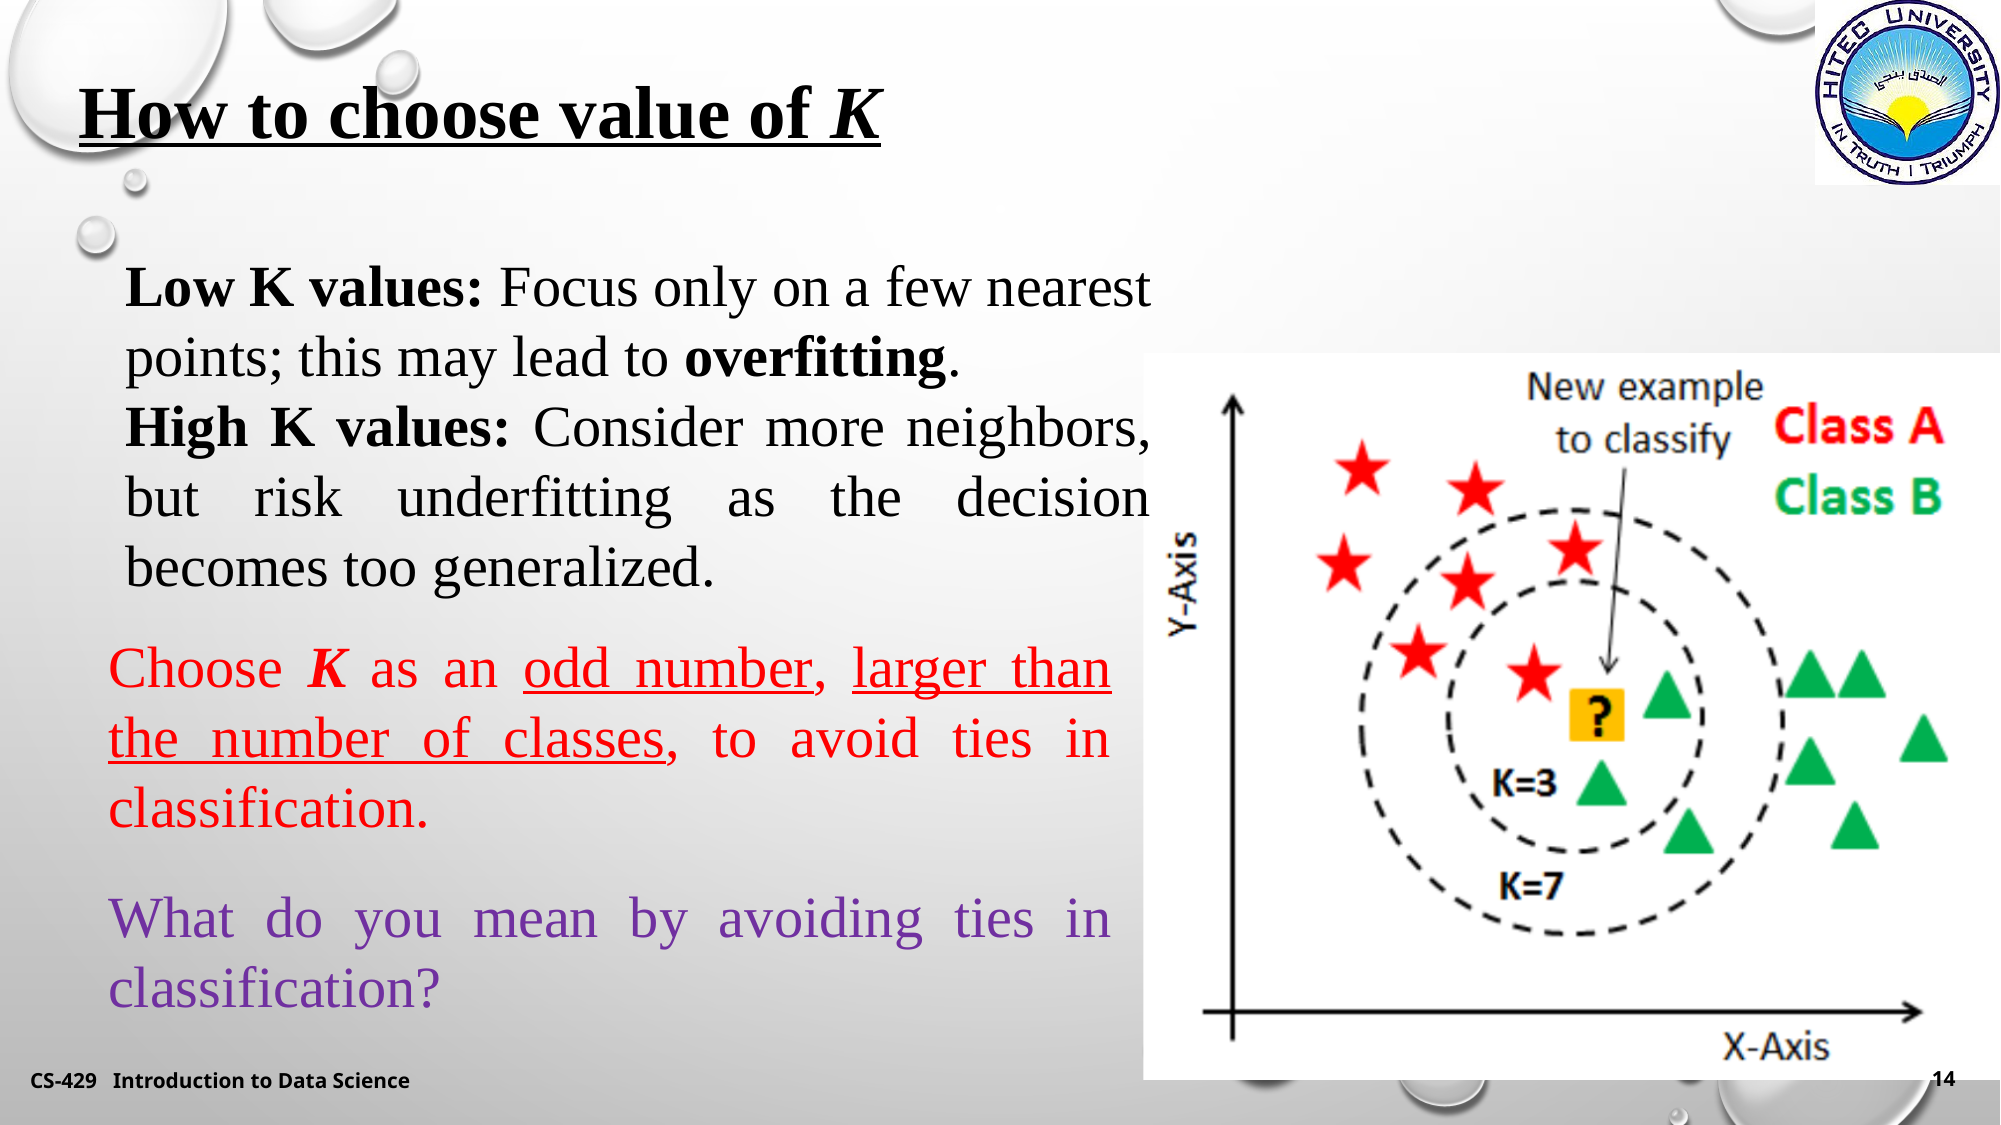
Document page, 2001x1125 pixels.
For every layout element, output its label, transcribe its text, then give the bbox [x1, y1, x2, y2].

footer CS-429 Introduction to Data Science [15, 1050, 1110, 1110]
text_box Low K values: Focus only on a few nearest points; this may lead to overfitting. High K values: Consider more neighbors, but risk underfitting as the decision becomes too generalized. [110, 241, 1167, 606]
text_box How to choose value of K [64, 56, 1809, 162]
picture [0, 0, 2000, 1125]
slide_number 14 [1845, 1088, 1971, 1110]
text_box Choose K as an odd number, larger than the number of classes, to avoid ties in classification. What do you mean by avoiding ties in classification? [93, 621, 1127, 1027]
